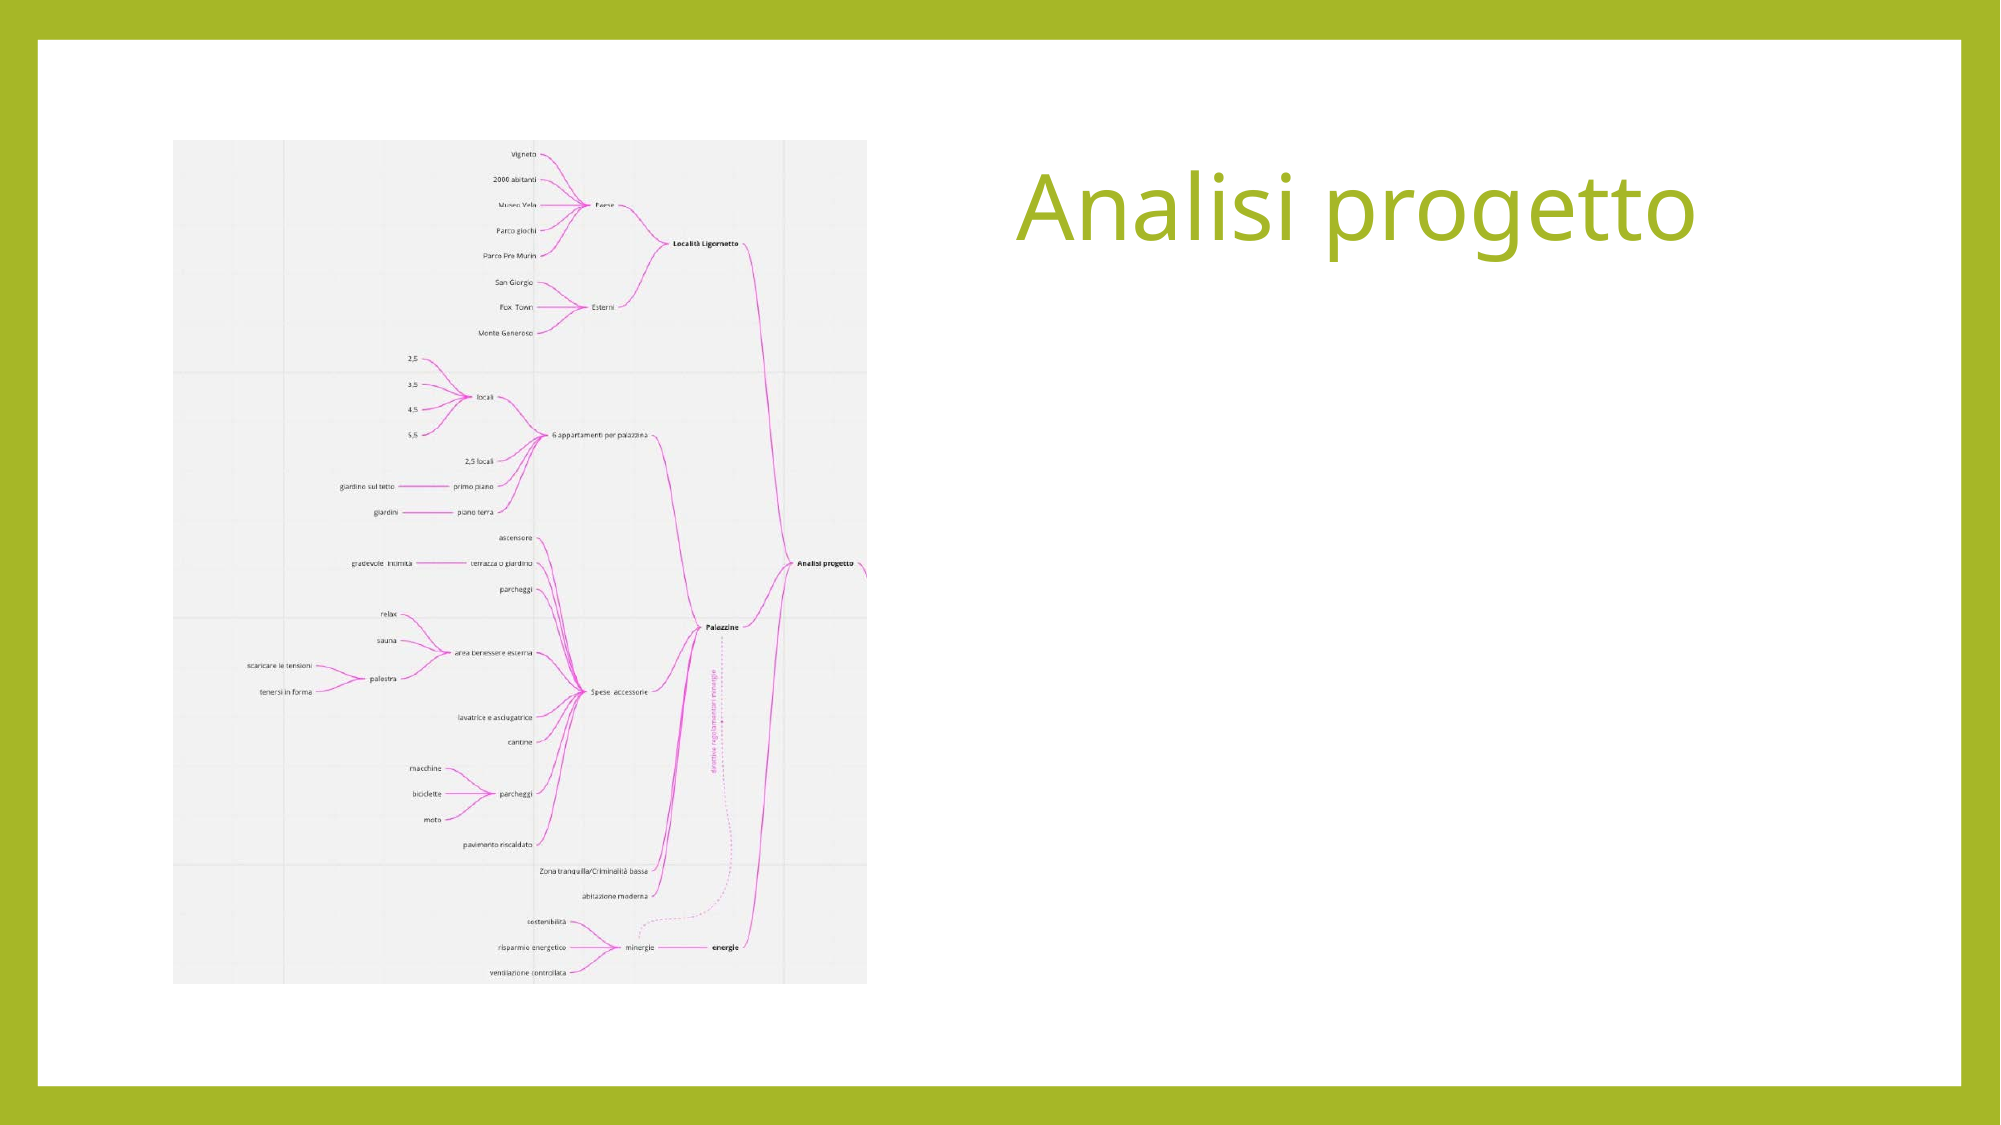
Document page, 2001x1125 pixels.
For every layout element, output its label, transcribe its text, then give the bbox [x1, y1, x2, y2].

title Analisi progetto [1001, 99, 1882, 323]
text_box [36, 38, 1963, 1088]
picture [172, 140, 867, 985]
